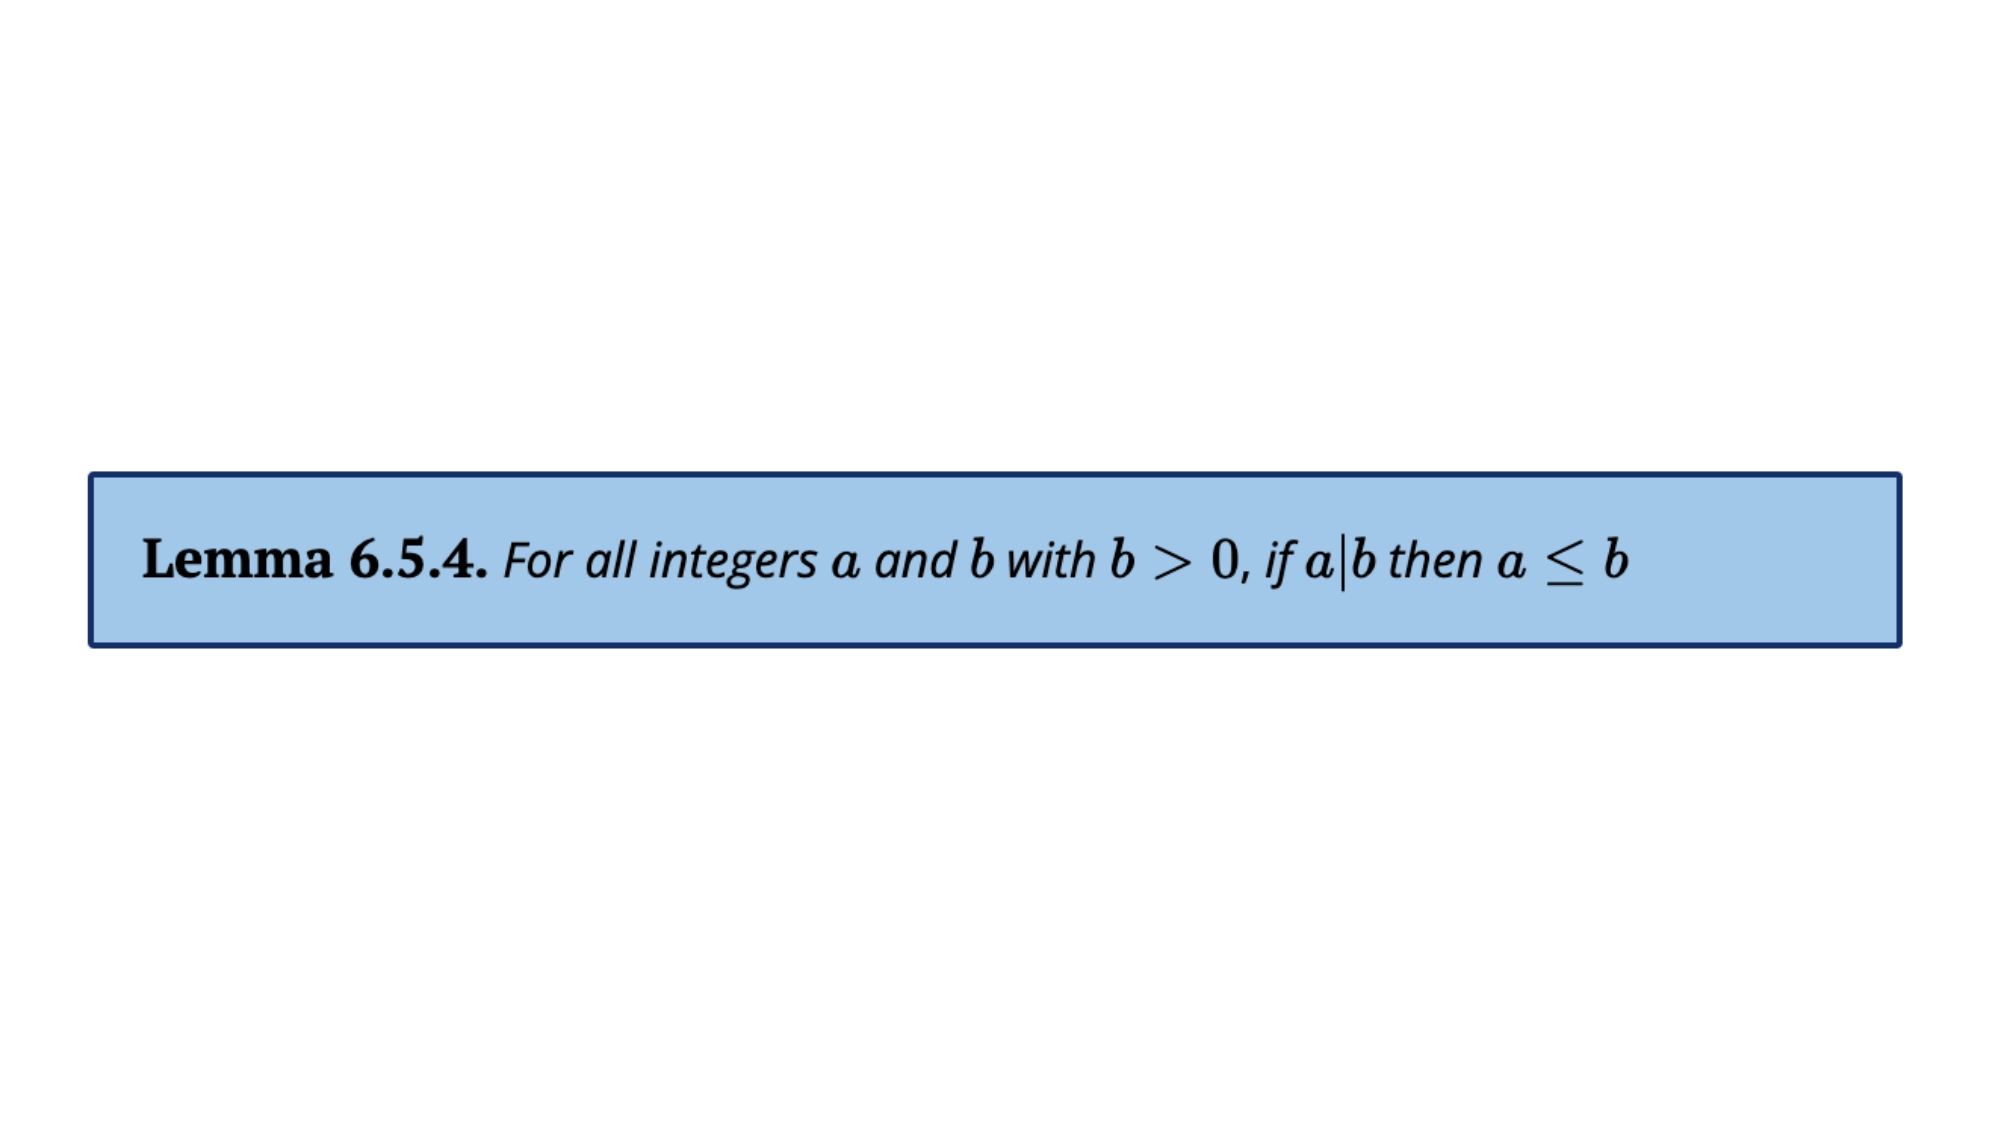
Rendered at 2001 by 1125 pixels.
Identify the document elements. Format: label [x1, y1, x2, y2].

picture [79, 451, 1921, 674]
